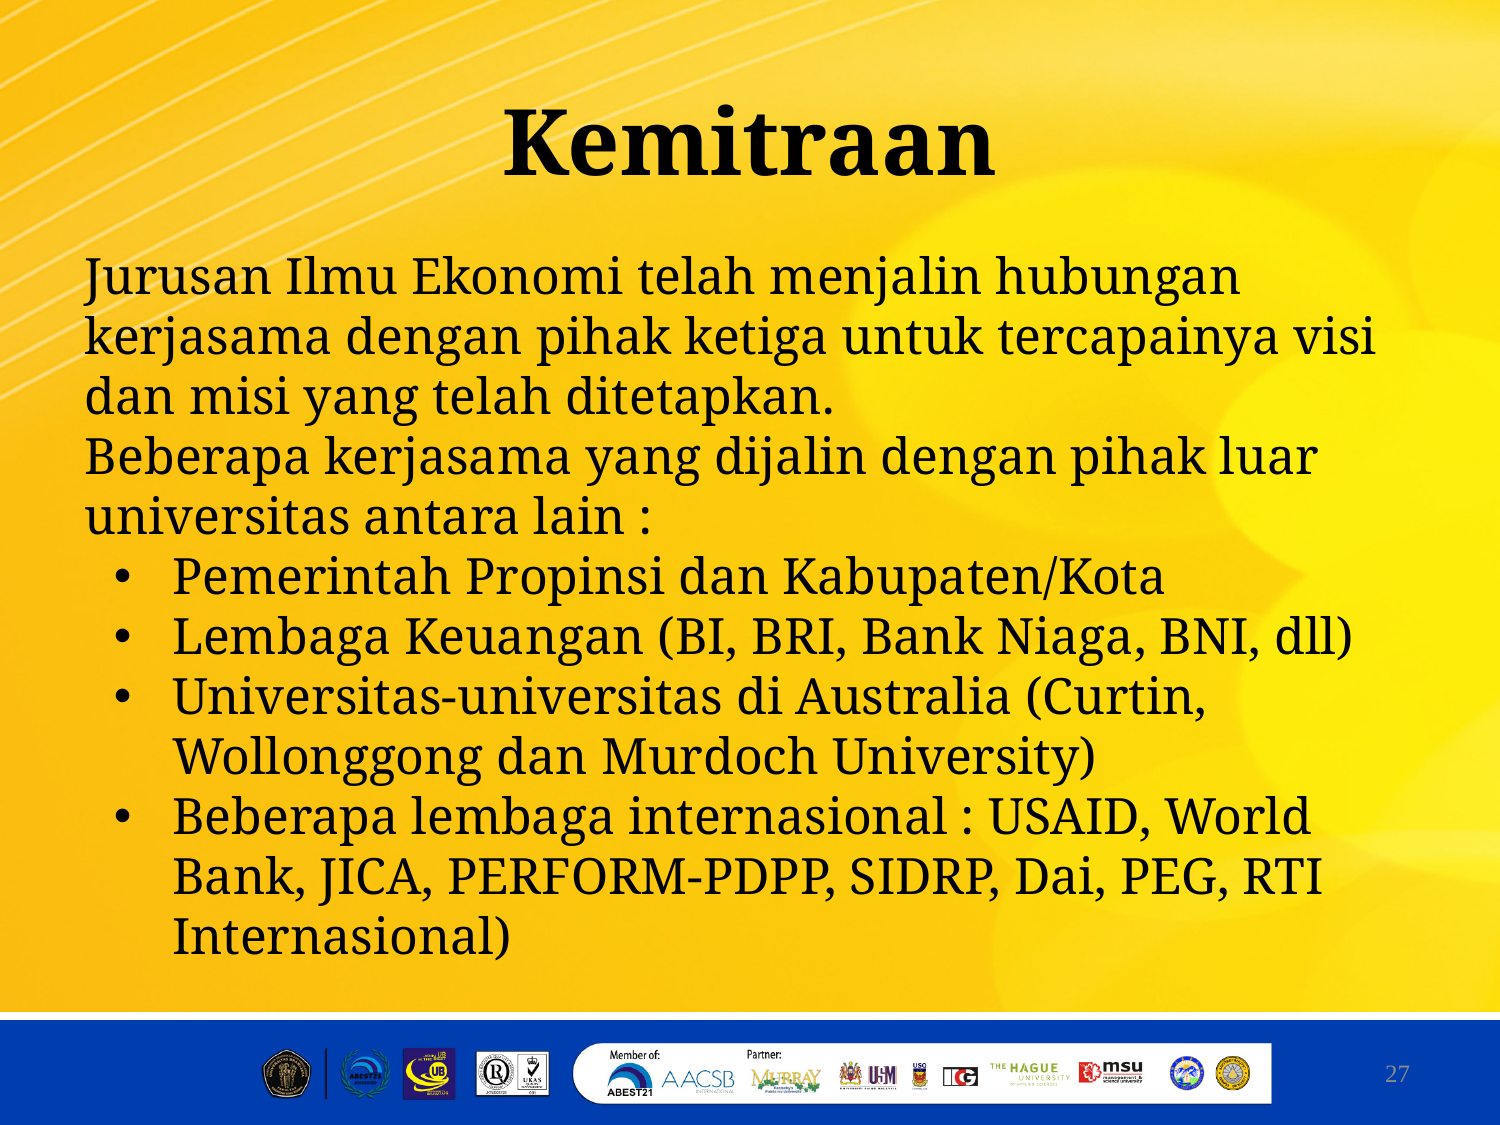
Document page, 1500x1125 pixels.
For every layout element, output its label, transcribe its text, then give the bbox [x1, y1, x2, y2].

slide_number 27 [1074, 1042, 1425, 1103]
text_box Jurusan Ilmu Ekonomi telah menjalin hubungan kerjasama dengan pihak ketiga untuk tercapainya visi dan misi yang telah ditetapkan. Beberapa kerjasama yang dijalin dengan pihak luar universitas antara lain : Pemerintah Propinsi dan Kabupaten/Kota Lembaga Keuangan (BI, BRI, Bank Niaga, BNI, dll) Universitas-universitas di Australia (Curtin, Wollonggong dan Murdoch University) Beberapa lembaga internasional : USAID, World Bank, JICA, PERFORM-PDPP, SIDRP, Dai, PEG, RTI Internasional) [70, 237, 1454, 973]
title Kemitraan [75, 45, 1425, 233]
picture [0, 0, 1500, 1125]
